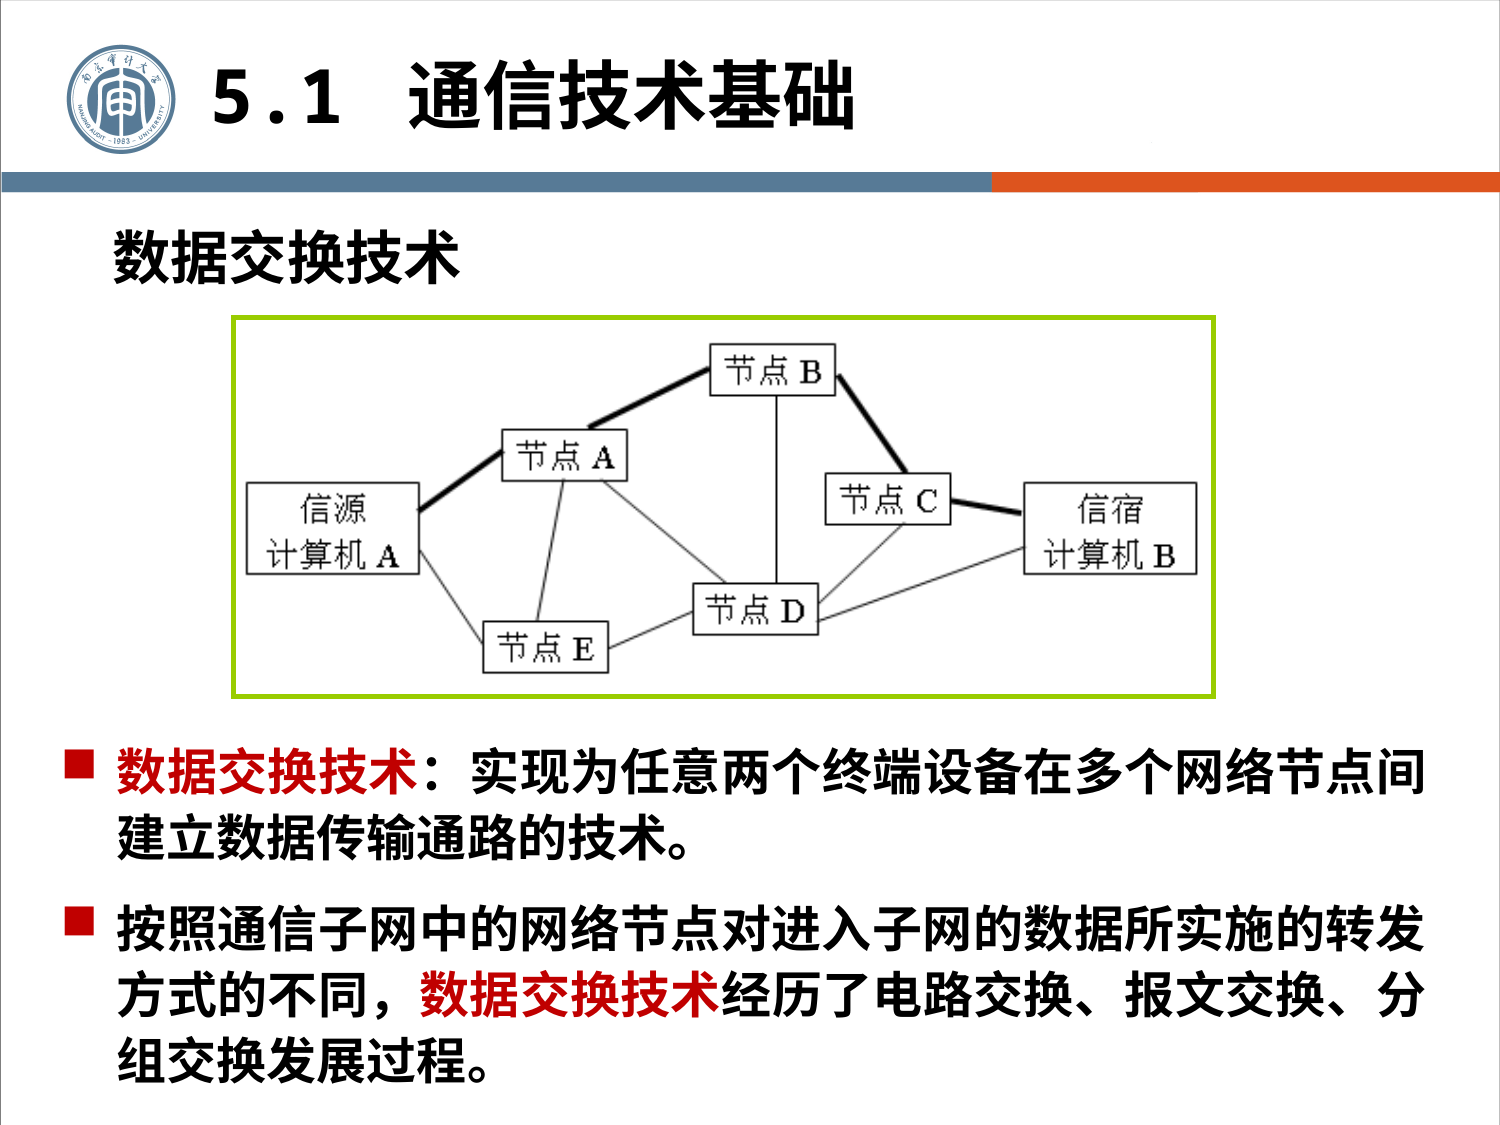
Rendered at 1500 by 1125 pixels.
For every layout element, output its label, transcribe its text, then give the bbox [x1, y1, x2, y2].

text_box 5.1 通信技术基础 [195, 41, 873, 147]
picture [0, 0, 1500, 1125]
text_box 数据交换技术 [97, 213, 477, 299]
text_box 数据交换技术：实现为任意两个终端设备在多个网络节点间建立数据传输通路的技术。 按照通信子网中的网络节点对进入子网的数据所实施的转发方式的不同，数据交换技术经历了电路交换、报文交换、分组交换发展过程。 [45, 727, 1442, 1097]
